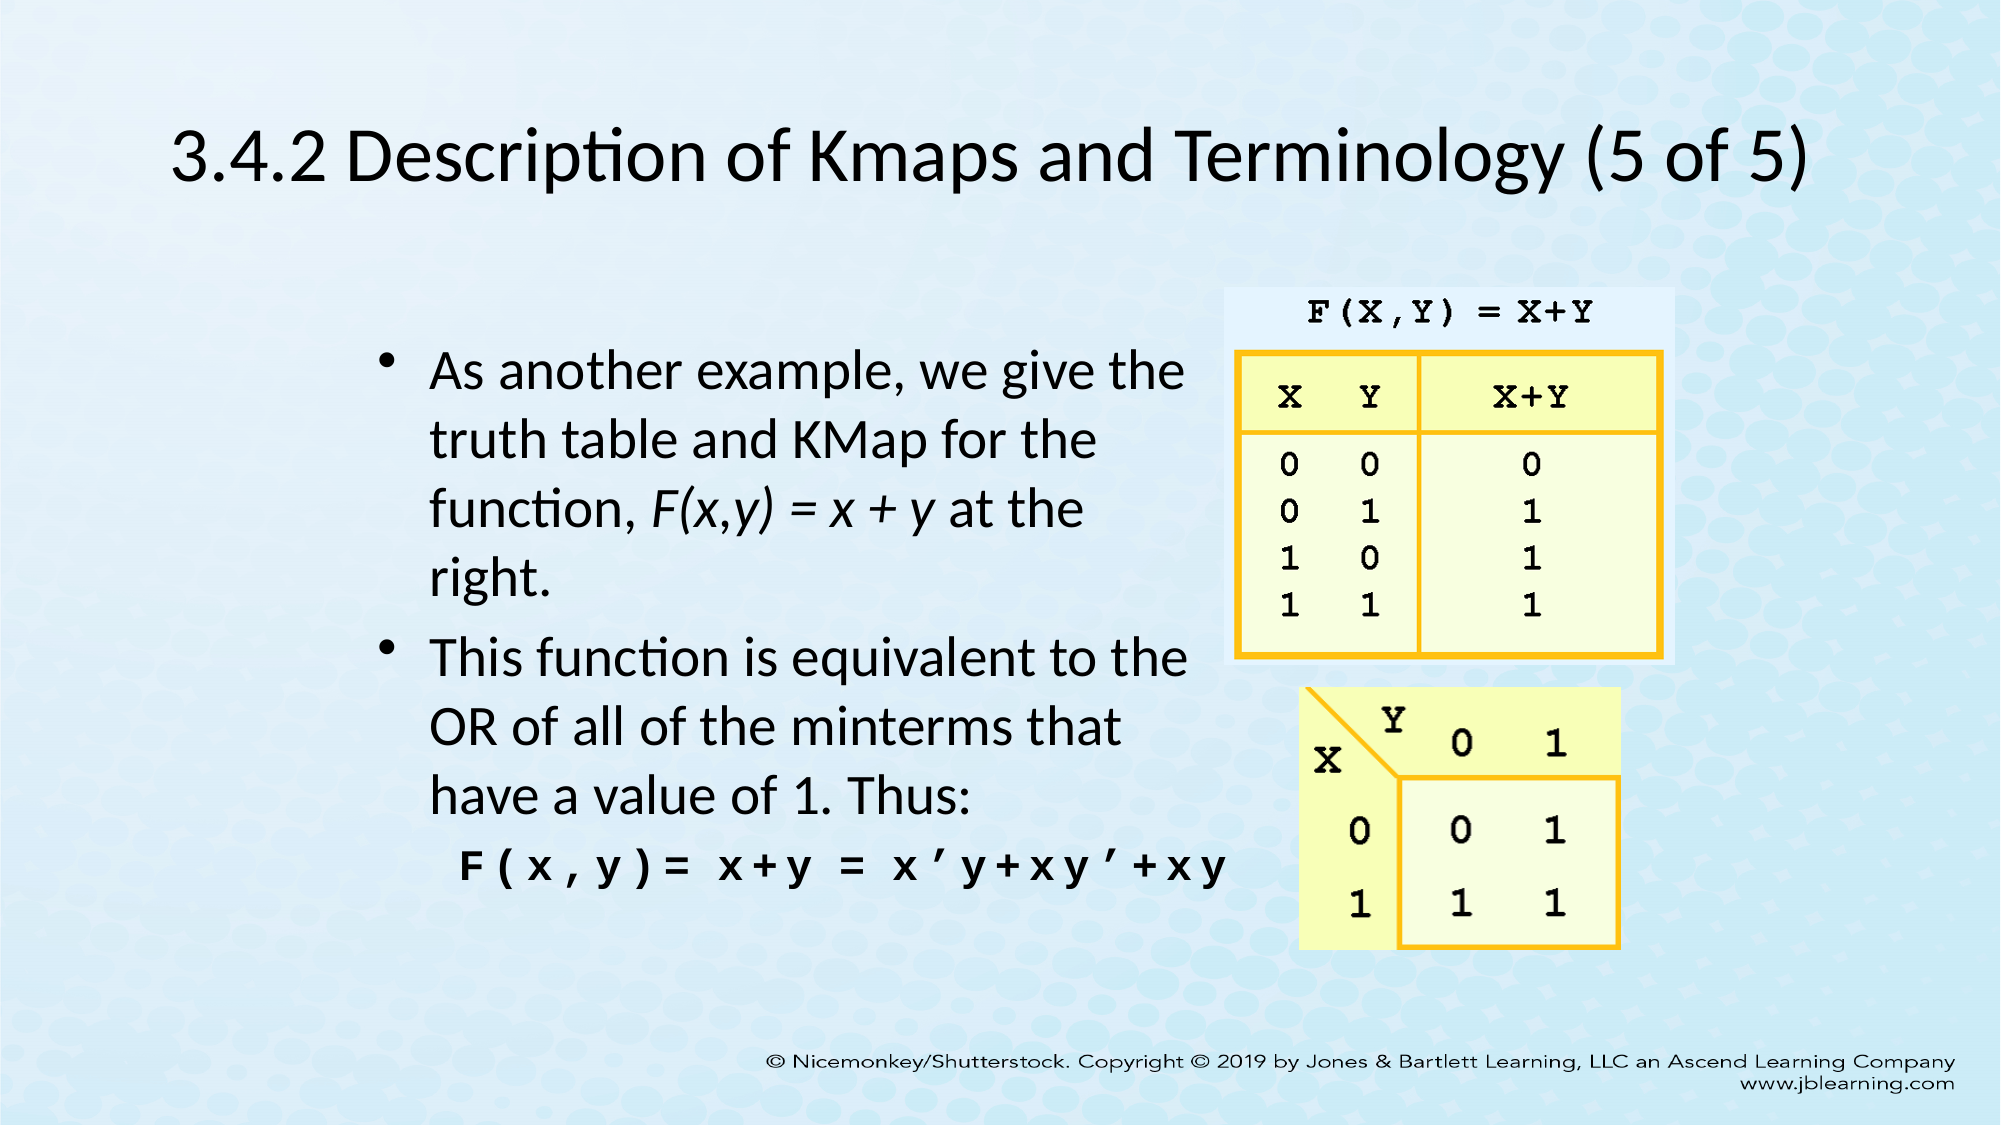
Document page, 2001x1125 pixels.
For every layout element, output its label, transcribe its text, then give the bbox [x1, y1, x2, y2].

list As another example, we give the truth table and KMap for the function, F(x,y) = x + y at the right. This function is equivalent to the OR of all of the minterms that have a value of 1. Thus: [362, 324, 1225, 820]
text_box F(x,y)= x+y = x’y+xy’+xy [350, 820, 1242, 919]
title 3.4.2 Description of Kmaps and Terminology (5 of 5) [150, 50, 1850, 250]
picture [0, 0, 2001, 1125]
